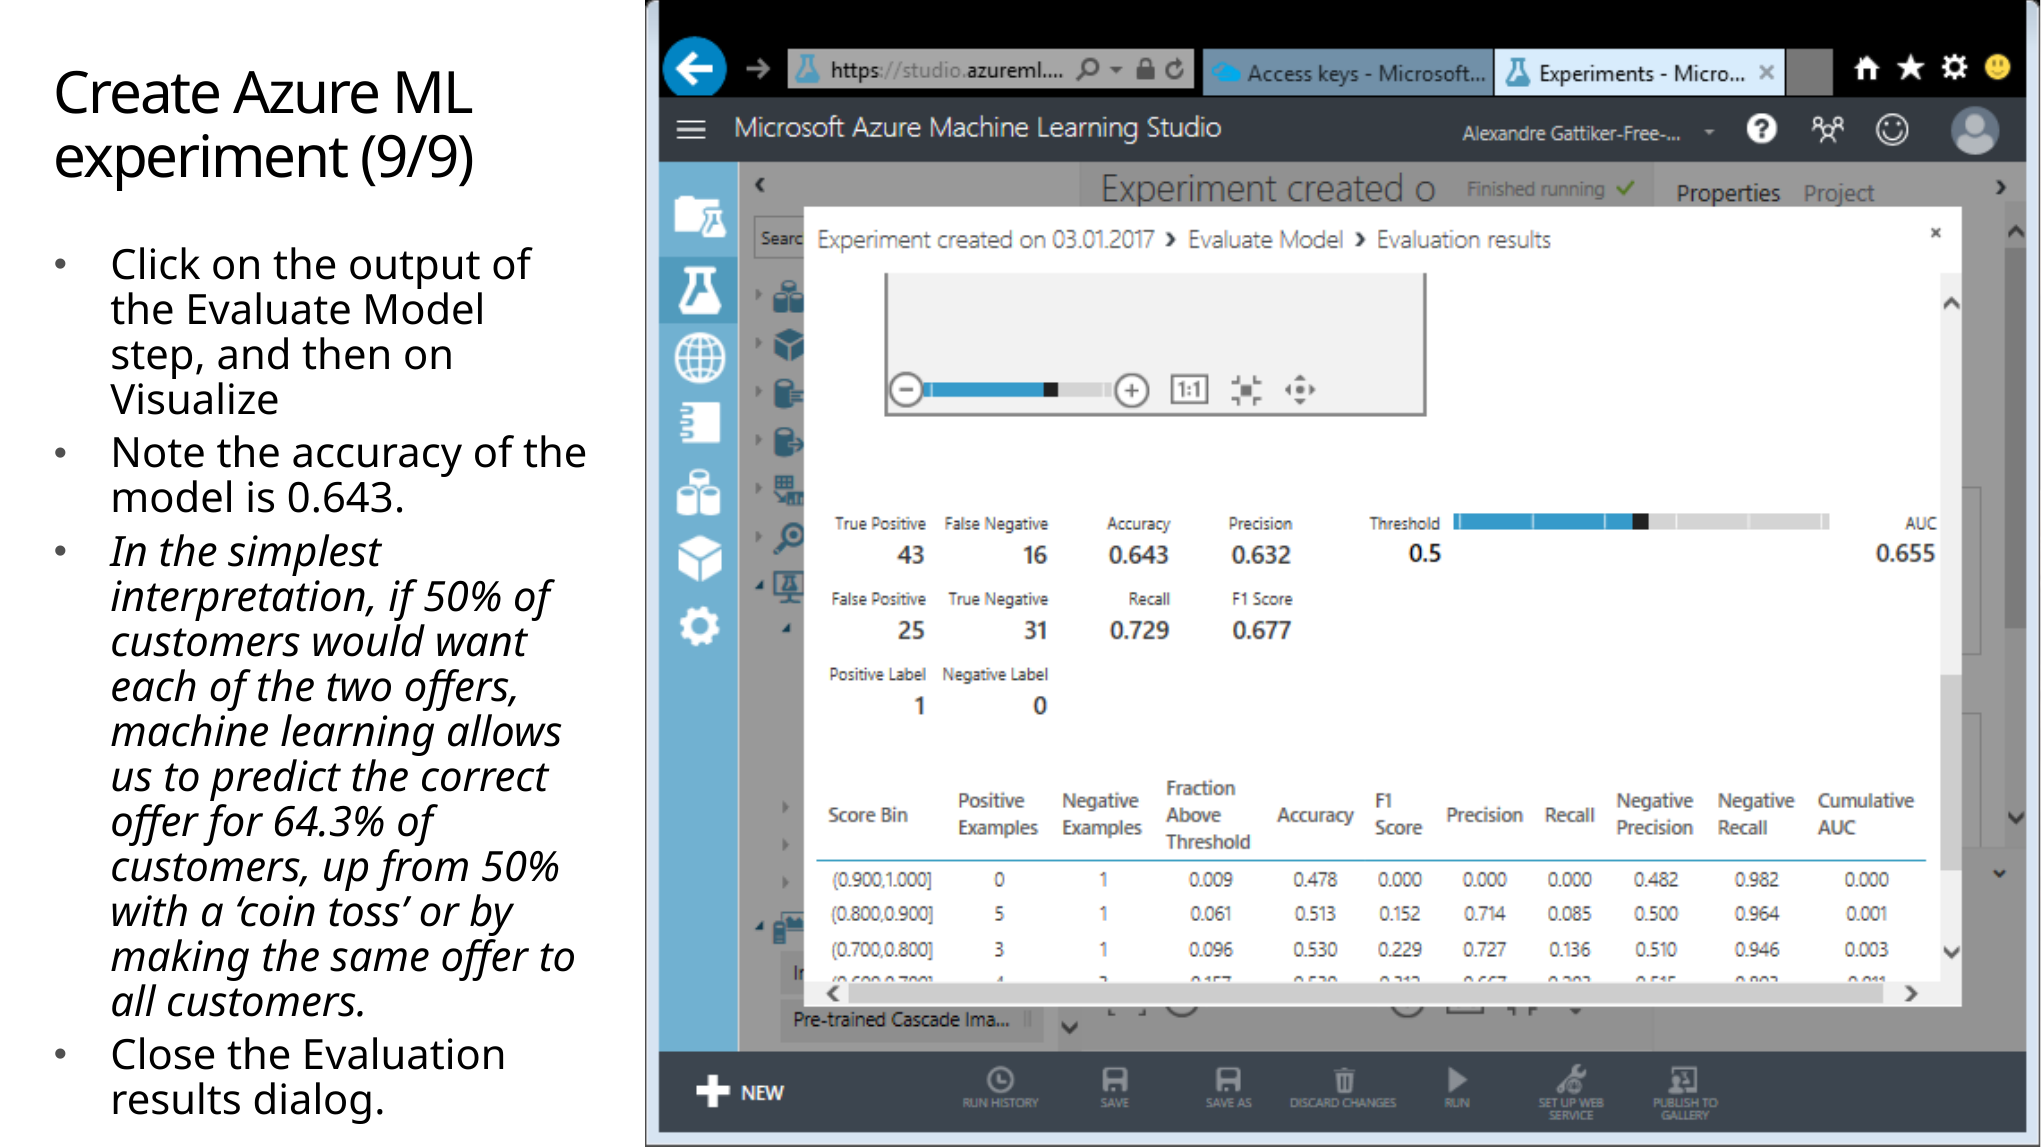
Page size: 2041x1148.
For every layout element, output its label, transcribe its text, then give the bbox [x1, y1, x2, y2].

list Click on the output of the Evaluate Model step, and then on Visualize Note the accuracy of the model is 0.643. In the simplest interpretation, if 50% of customers would want each of the two offers, machine learning allows us to predict the correct offer for 64.3% of customers, up from 50% with a ‘coin toss’ or by making the same offer to all customers. Close the Evaluation results dialog. [30, 228, 616, 1108]
picture [644, 0, 2041, 1148]
title Create Azure ML experiment (9/9) [30, 48, 616, 207]
